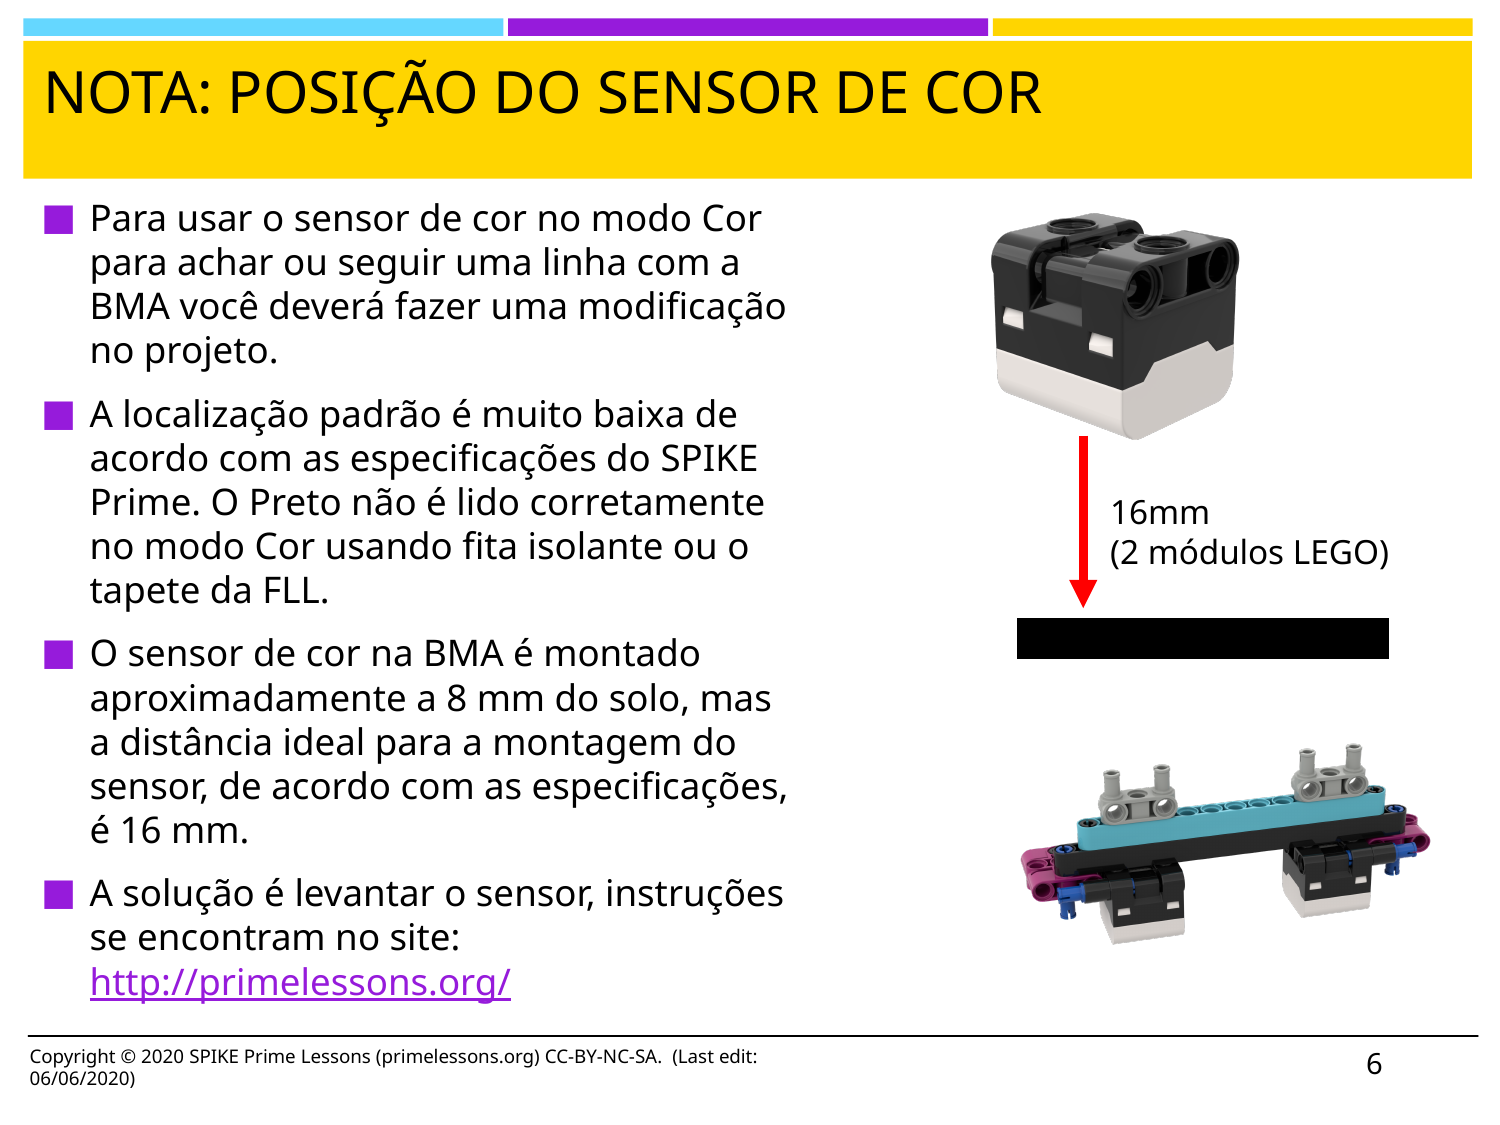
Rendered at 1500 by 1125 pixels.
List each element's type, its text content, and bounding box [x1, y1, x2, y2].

picture [987, 727, 1461, 949]
slide_number 6 [1351, 1037, 1478, 1098]
footer Copyright © 2020 SPIKE Prime Lessons (primelessons.org) CC-BY-NC-SA. (Last edit: 06/06/2020) [14, 1036, 814, 1097]
list Para usar o sensor de cor no modo Cor para achar ou seguir uma linha com a BMA você deverá fazer uma modificação no projeto. A localização padrão é muito baixa de acordo com as especificações do SPIKE Prime. O Preto não é lido corretamente no modo Cor usando fita isolante ou o tapete da FLL. O sensor de cor na BMA é montado aproximadamente a 8 mm do solo, mas a distância ideal para a montagem do sensor, de acordo com as especificações, é 16 mm. A solução é levantar o sensor, instruções se encontram no site: http://primelessons.org/ [25, 187, 814, 1021]
title NOTA: POSIÇÃO DO SENSOR DE COR [28, 48, 1464, 172]
text_box 16mm (2 módulos LEGO) [1095, 484, 1439, 579]
picture [937, 187, 1299, 459]
